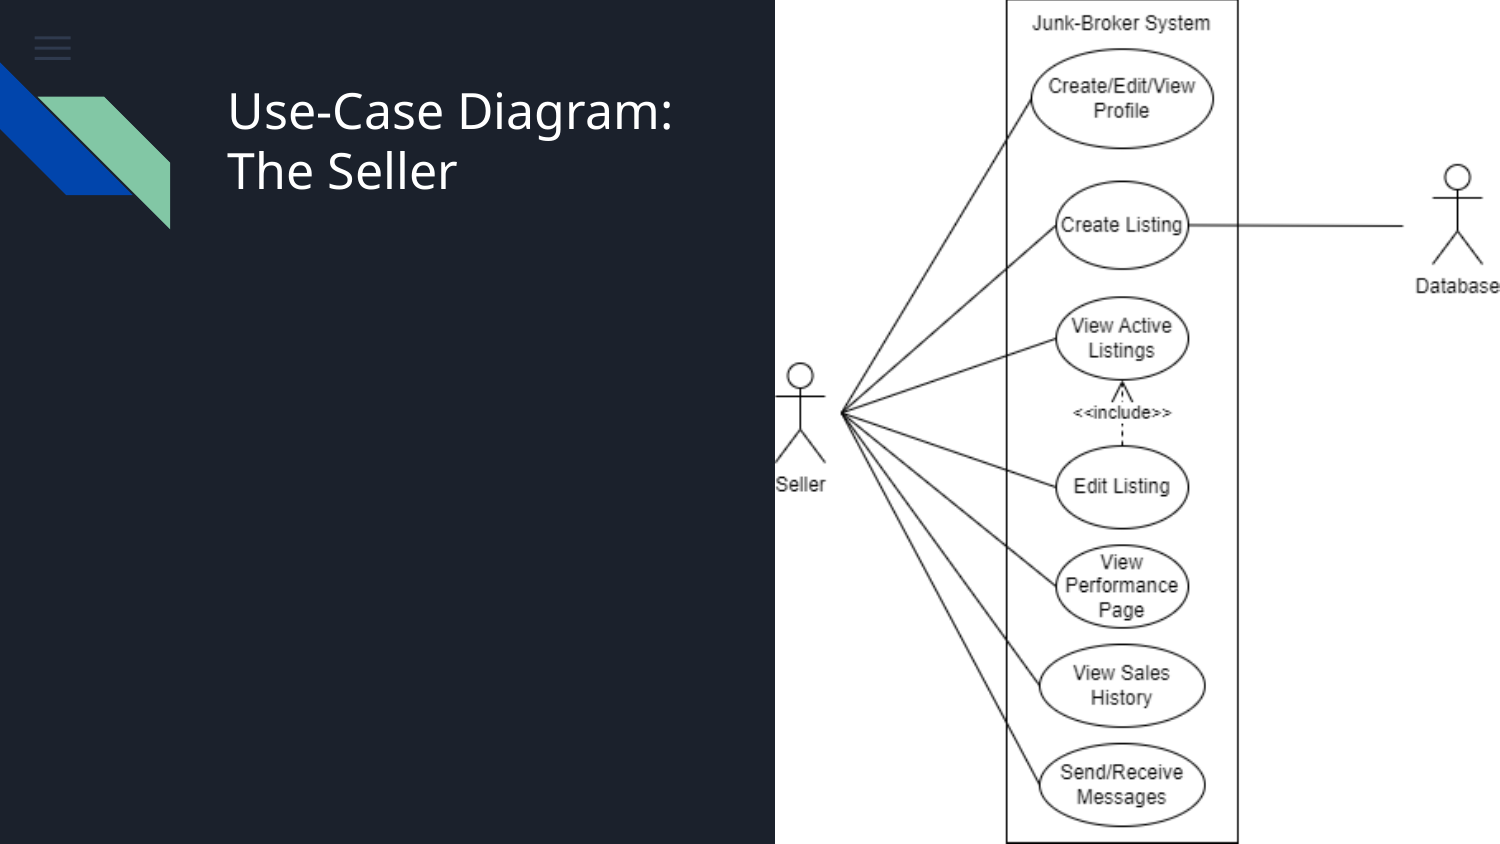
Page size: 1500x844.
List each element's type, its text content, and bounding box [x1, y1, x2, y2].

picture [774, 0, 1500, 844]
title Use-Case Diagram: The Seller [212, 64, 769, 215]
